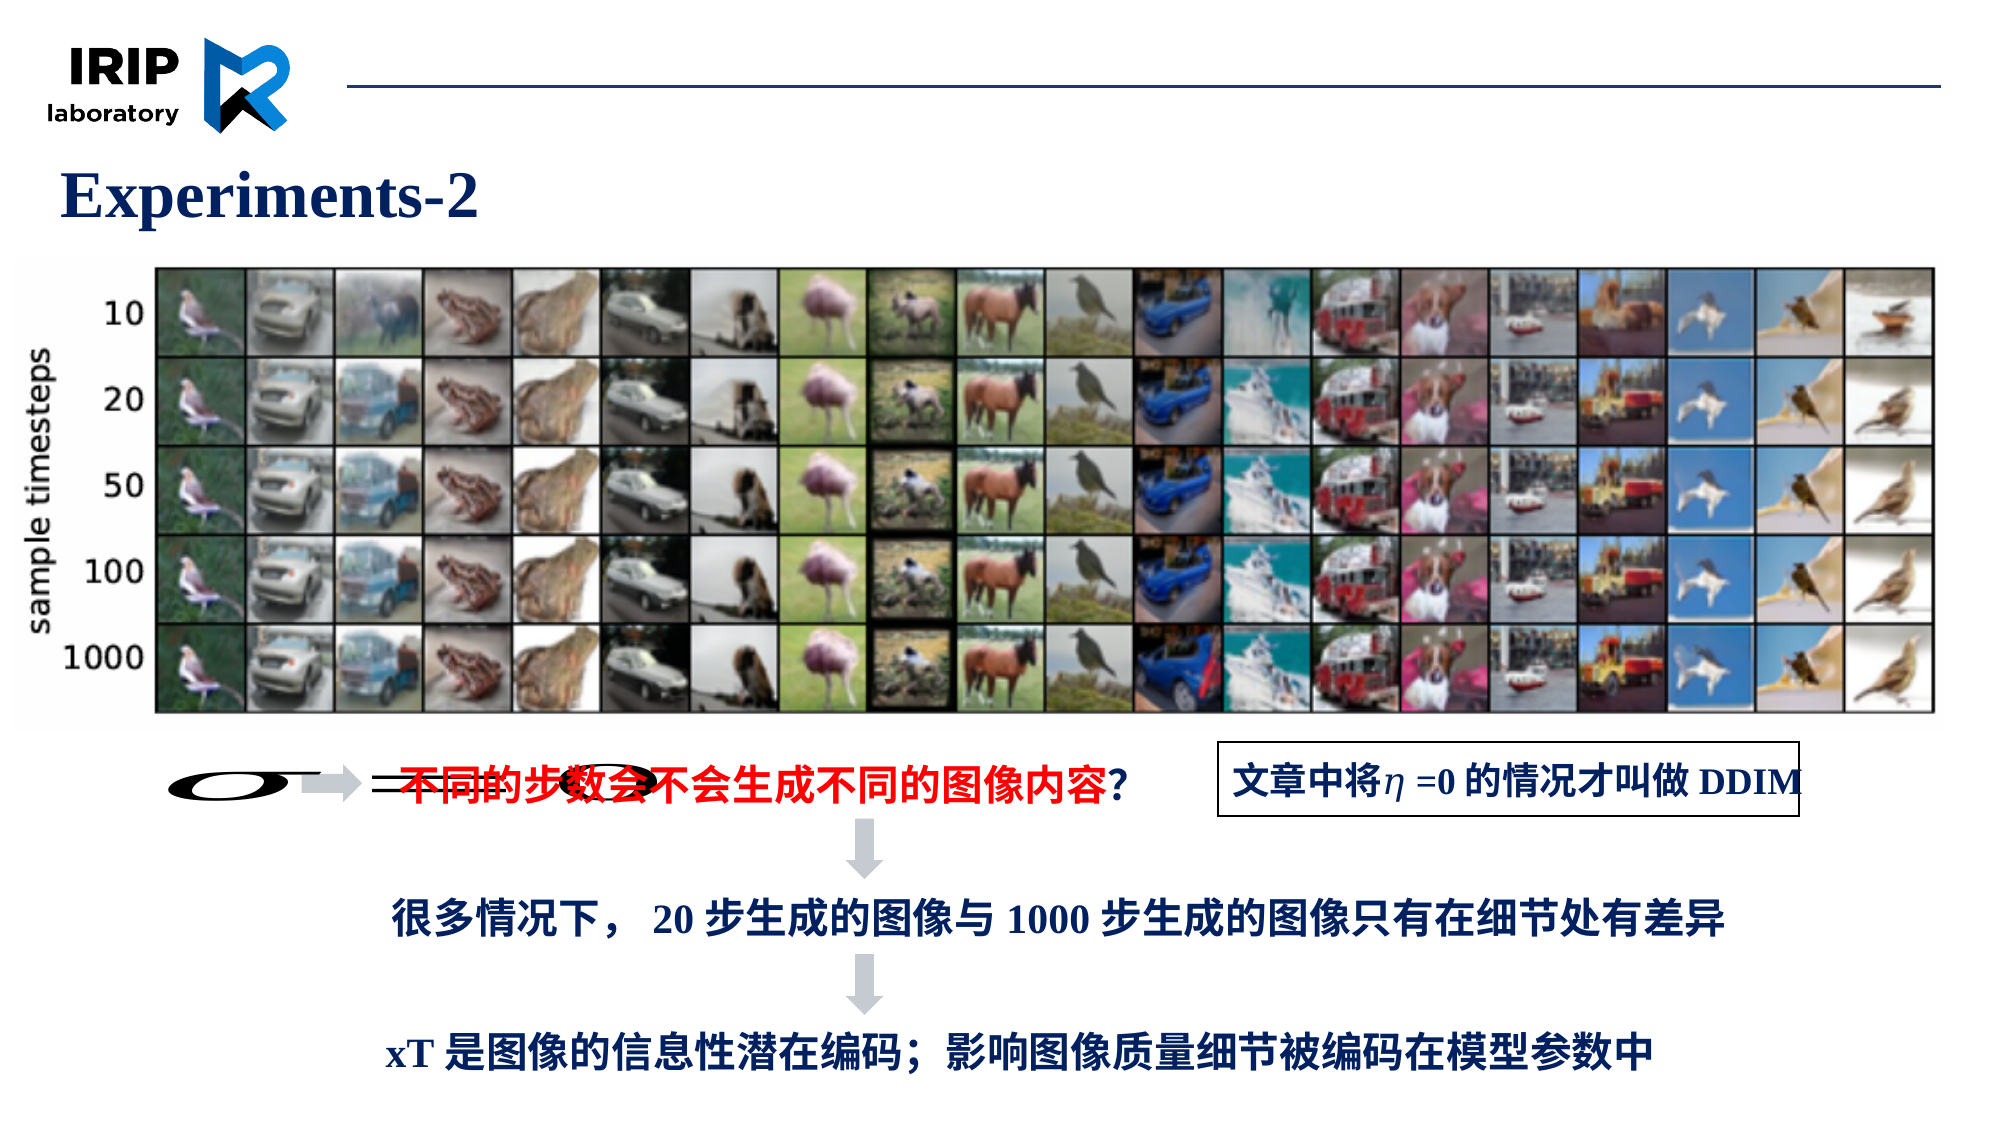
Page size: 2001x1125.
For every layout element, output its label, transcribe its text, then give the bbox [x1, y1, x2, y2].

text_box [845, 954, 884, 1015]
text_box xT是图像的信息性潜在编码；影响图像质量细节被编码在模型参数中 [370, 1018, 1917, 1084]
text_box 不同的步数会不会生成不同的图像内容？ [383, 751, 1217, 817]
text_box [301, 764, 363, 803]
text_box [46, 25, 316, 166]
text_box Experiments-2 [29, 143, 495, 239]
picture [12, 239, 1973, 732]
text_box 很多情况下，20步生成的图像与1000步生成的图像只有在细节处有差异 [376, 884, 1911, 950]
text_box [845, 818, 884, 880]
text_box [1217, 742, 1829, 817]
